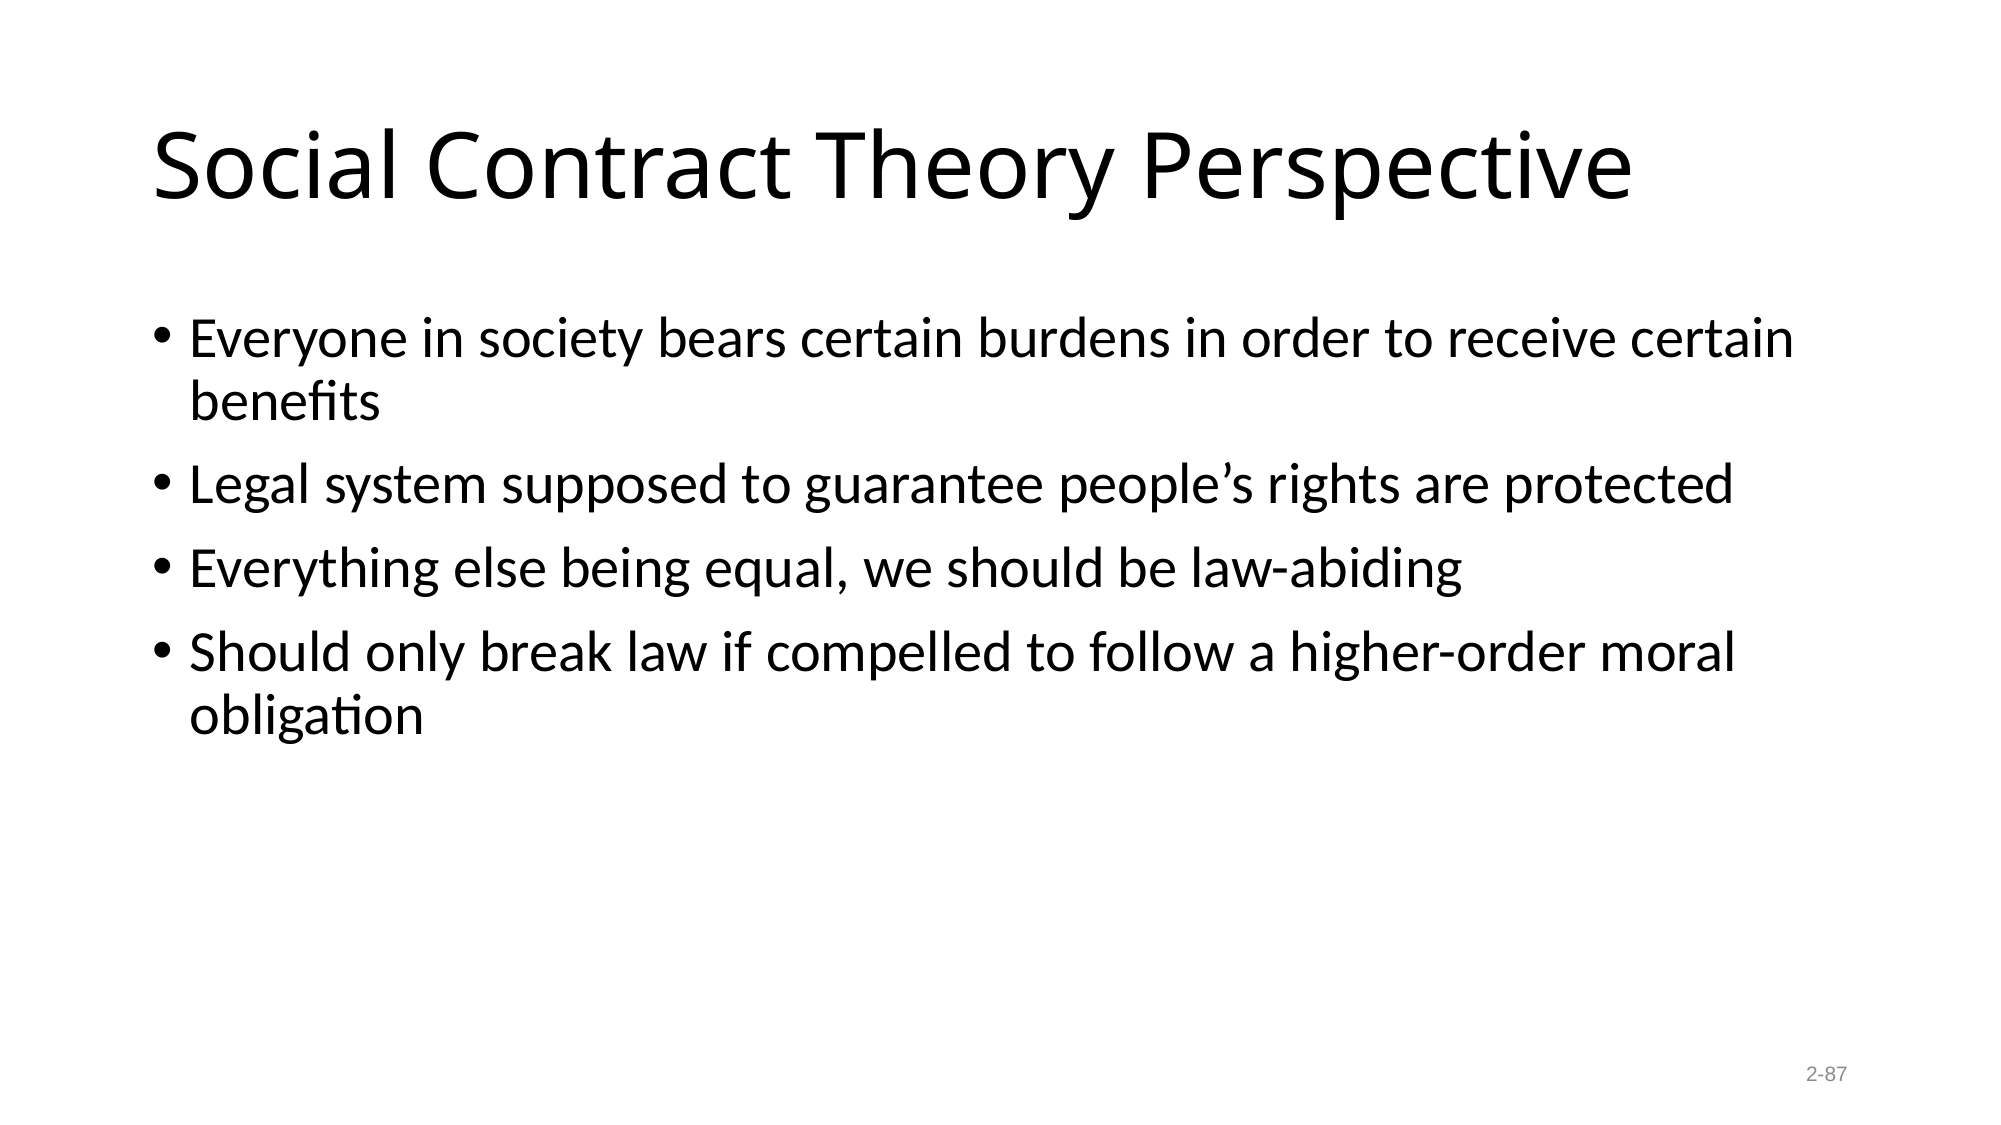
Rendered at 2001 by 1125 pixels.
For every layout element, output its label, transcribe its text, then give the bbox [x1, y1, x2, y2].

slide_number 2-87 [1412, 1042, 1863, 1103]
list Everyone in society bears certain burdens in order to receive certain benefits Legal system supposed to guarantee people’s rights are protected Everything else being equal, we should be law-abiding Should only break law if compelled to follow a higher-order moral obligation [137, 299, 1863, 1014]
title Social Contract Theory Perspective [137, 59, 1863, 278]
